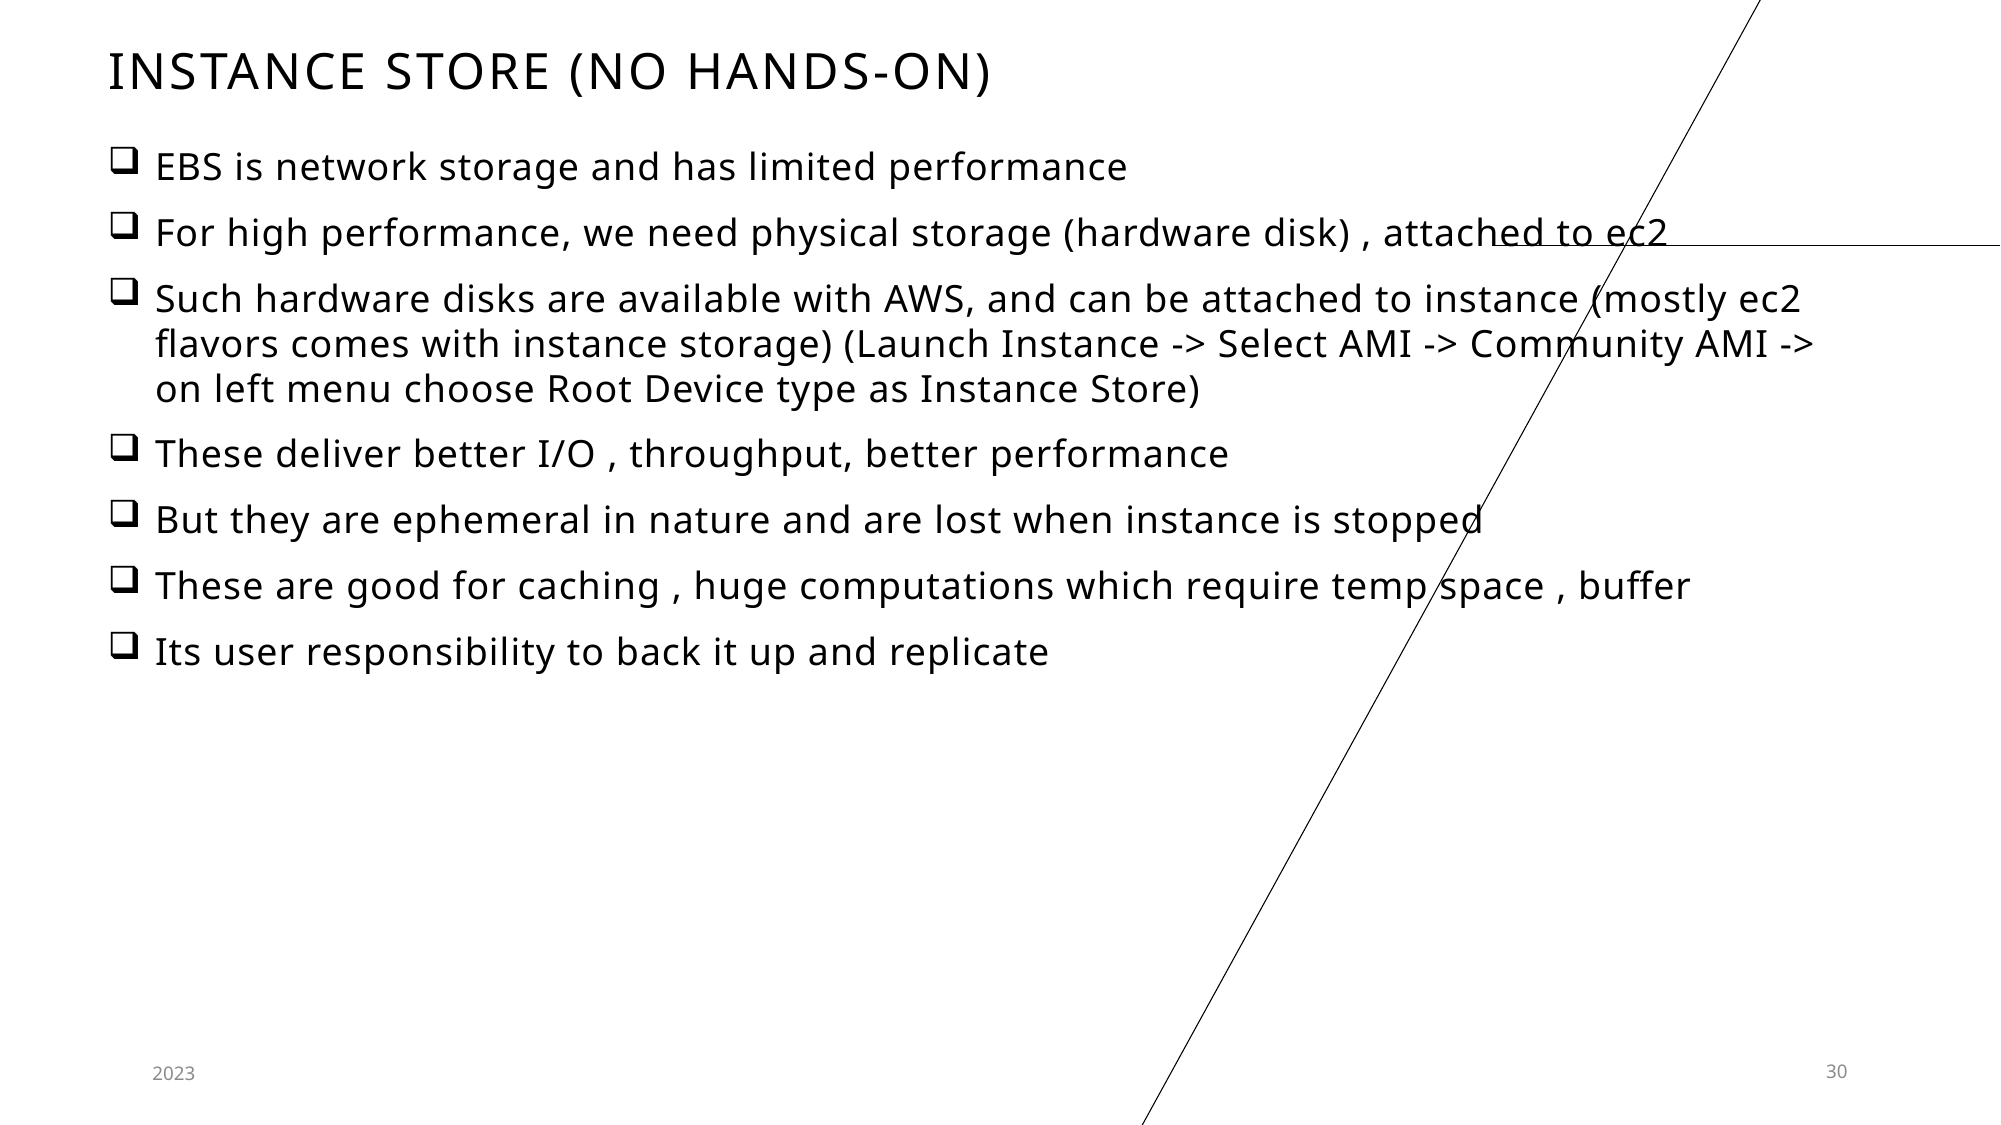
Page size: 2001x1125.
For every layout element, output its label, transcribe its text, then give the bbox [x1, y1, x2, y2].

title Instance store (no hands-on) [93, 23, 1297, 108]
slide_number 30 [1412, 1042, 1863, 1103]
slide_number 2023 [137, 1042, 338, 1103]
list EBS is network storage and has limited performance For high performance, we need physical storage (hardware disk) , attached to ec2 Such hardware disks are available with AWS, and can be attached to instance (mostly ec2 flavors comes with instance storage) (Launch Instance -> Select AMI -> Community AMI -> on left menu choose Root Device type as Instance Store) These deliver better I/O , throughput, better performance But they are ephemeral in nature and are lost when instance is stopped These are good for caching , huge computations which require temp space , buffer Its user responsibility to back it up and replicate [93, 135, 1848, 1025]
